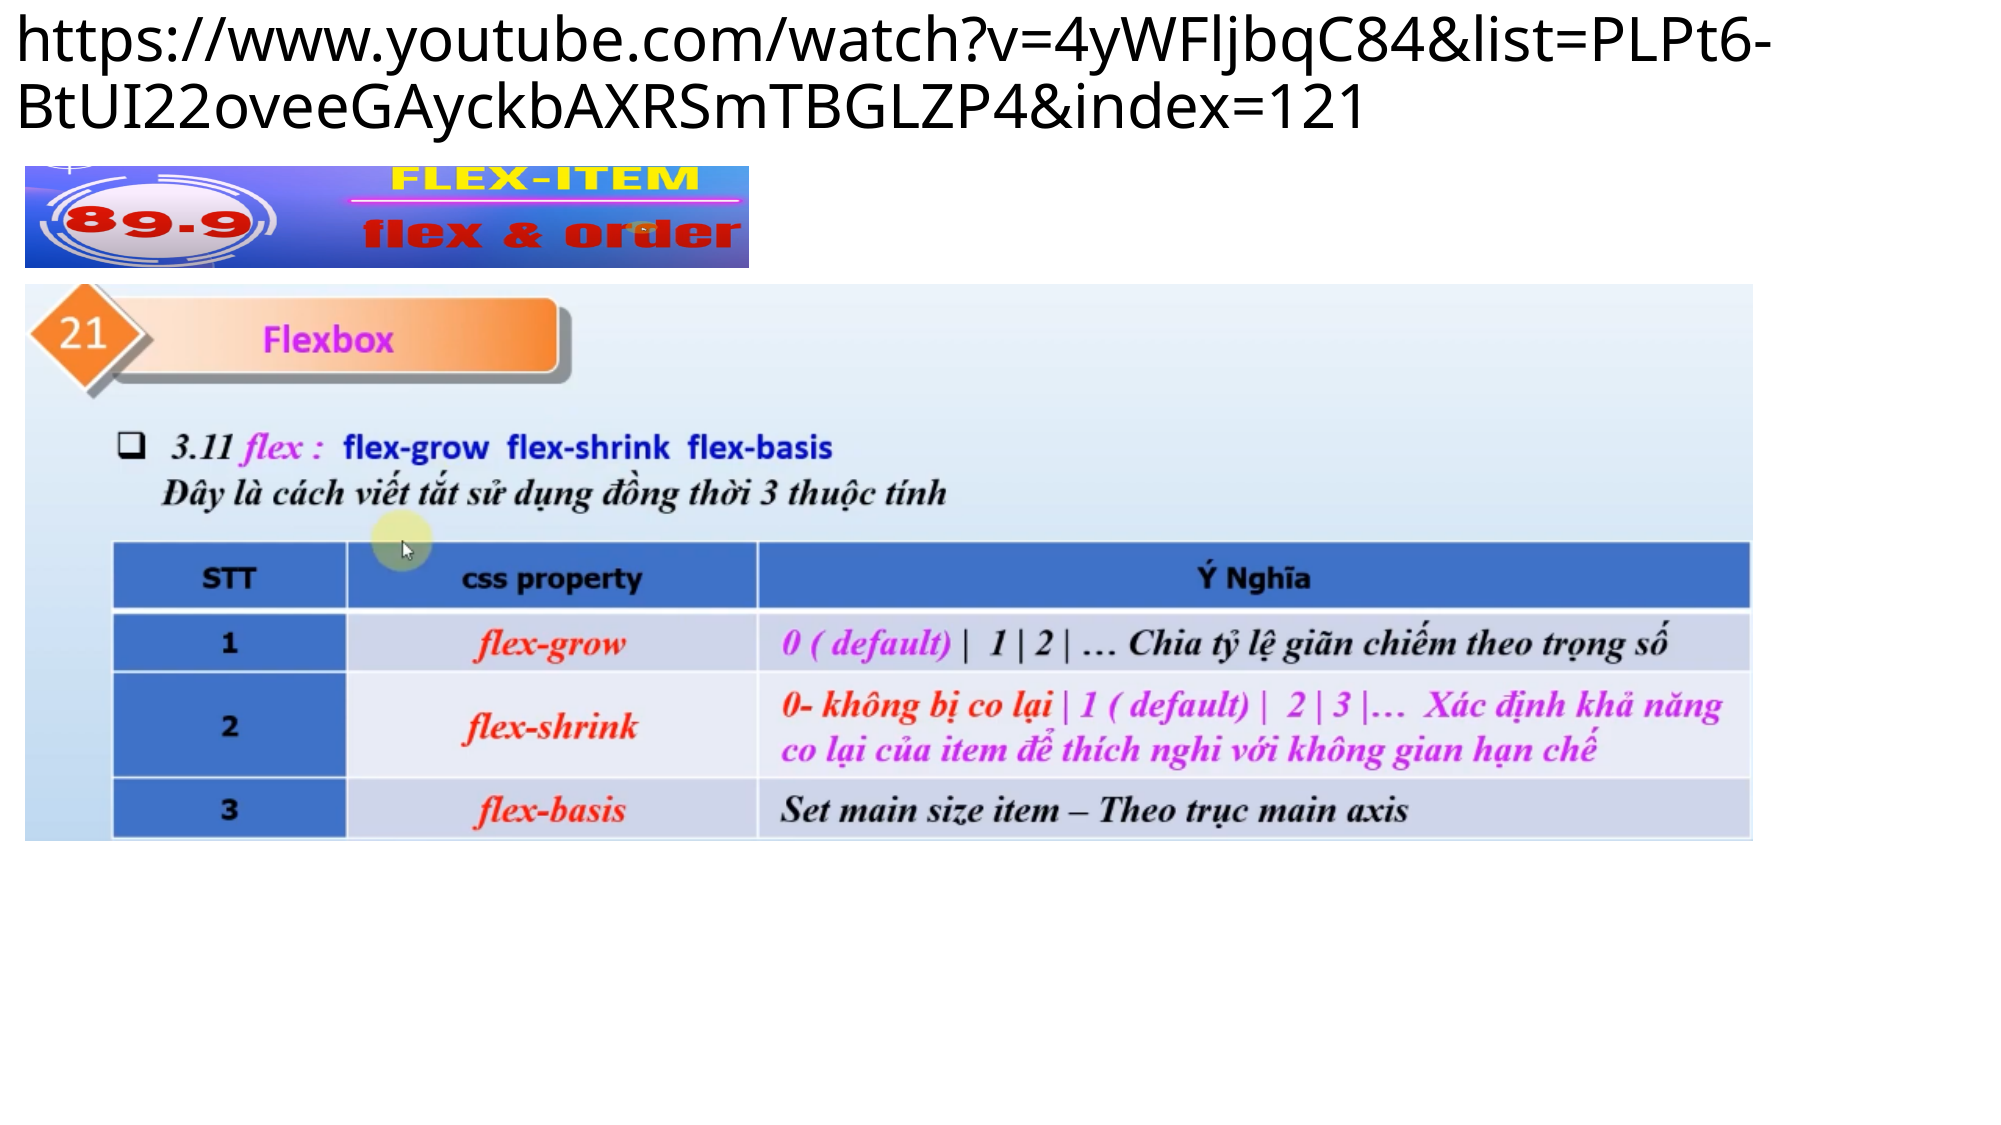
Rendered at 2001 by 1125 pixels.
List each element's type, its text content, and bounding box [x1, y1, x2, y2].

picture [25, 284, 1753, 841]
picture [25, 166, 749, 268]
title https://www.youtube.com/watch?v=4yWFljbqC84&list=PLPt6-BtUI22oveeGAyckbAXRSmTBGLZP4&index=121 [0, 0, 1863, 150]
